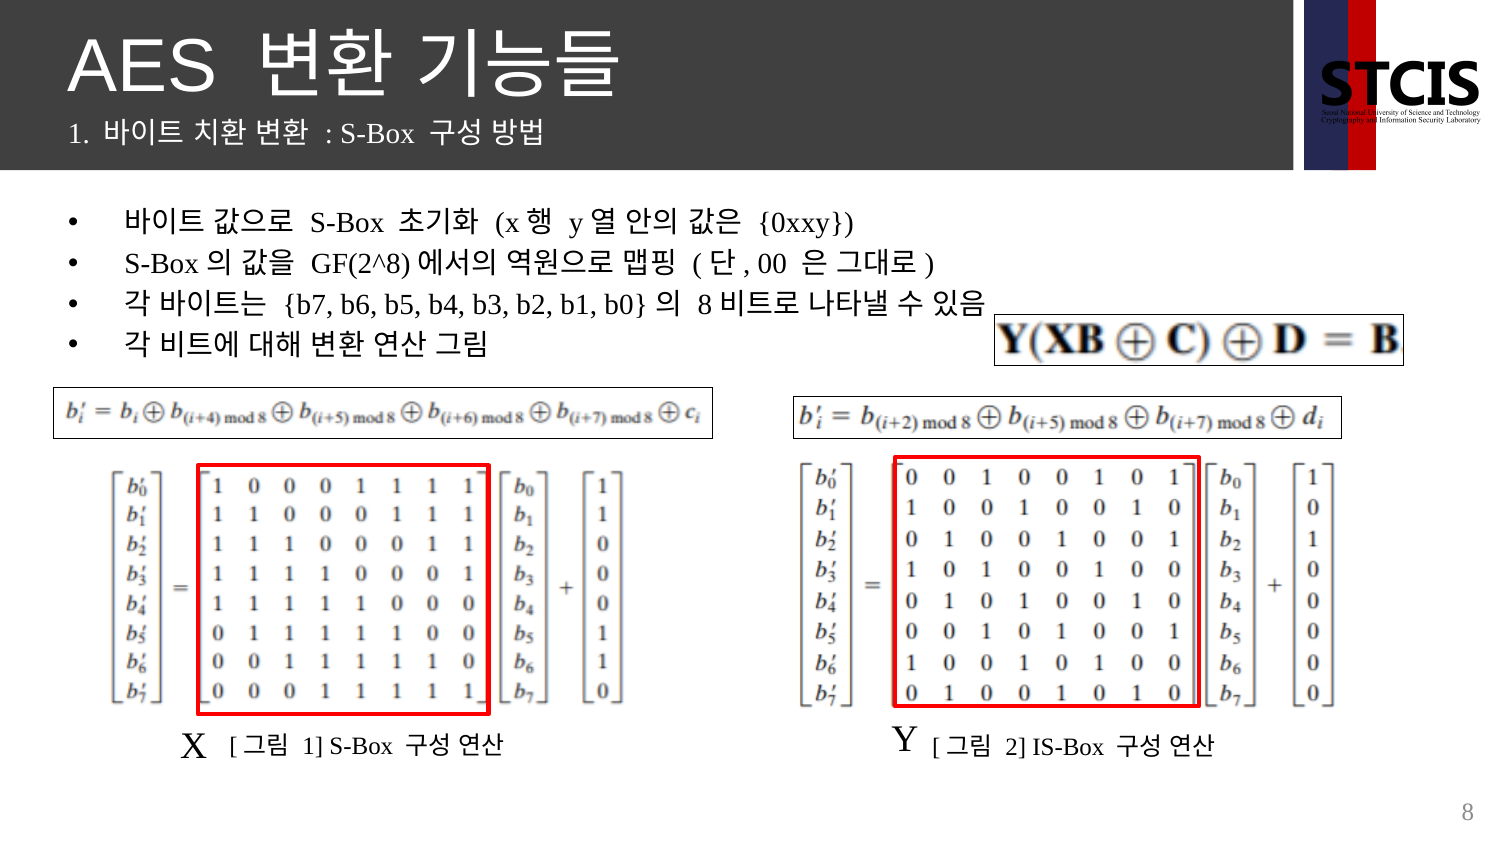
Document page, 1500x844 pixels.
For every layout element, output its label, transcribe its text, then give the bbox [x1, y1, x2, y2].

picture [994, 314, 1404, 366]
list 바이트 값으로 S-Box 초기화 (x행 y열 안의 값은 {0xxy}) S-Box의 값을 GF(2^8)에서의 역원으로 맵핑 (단, 00 은 그대로) 각 바이트는 {b7, b6, b5, b4, b3, b2, b1, b0}의 8비트로 나타낼 수 있음 각 비트에 대해 변환 연산 그림 [53, 196, 1365, 773]
picture [1282, 26, 1500, 156]
slide_number 8 [1151, 788, 1490, 834]
list AES 변환 기능들 [53, 13, 1235, 108]
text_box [52, 386, 713, 768]
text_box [793, 395, 1345, 767]
list 1. 바이트 치환 변환 : S-Box 구성 방법 [53, 108, 1235, 156]
